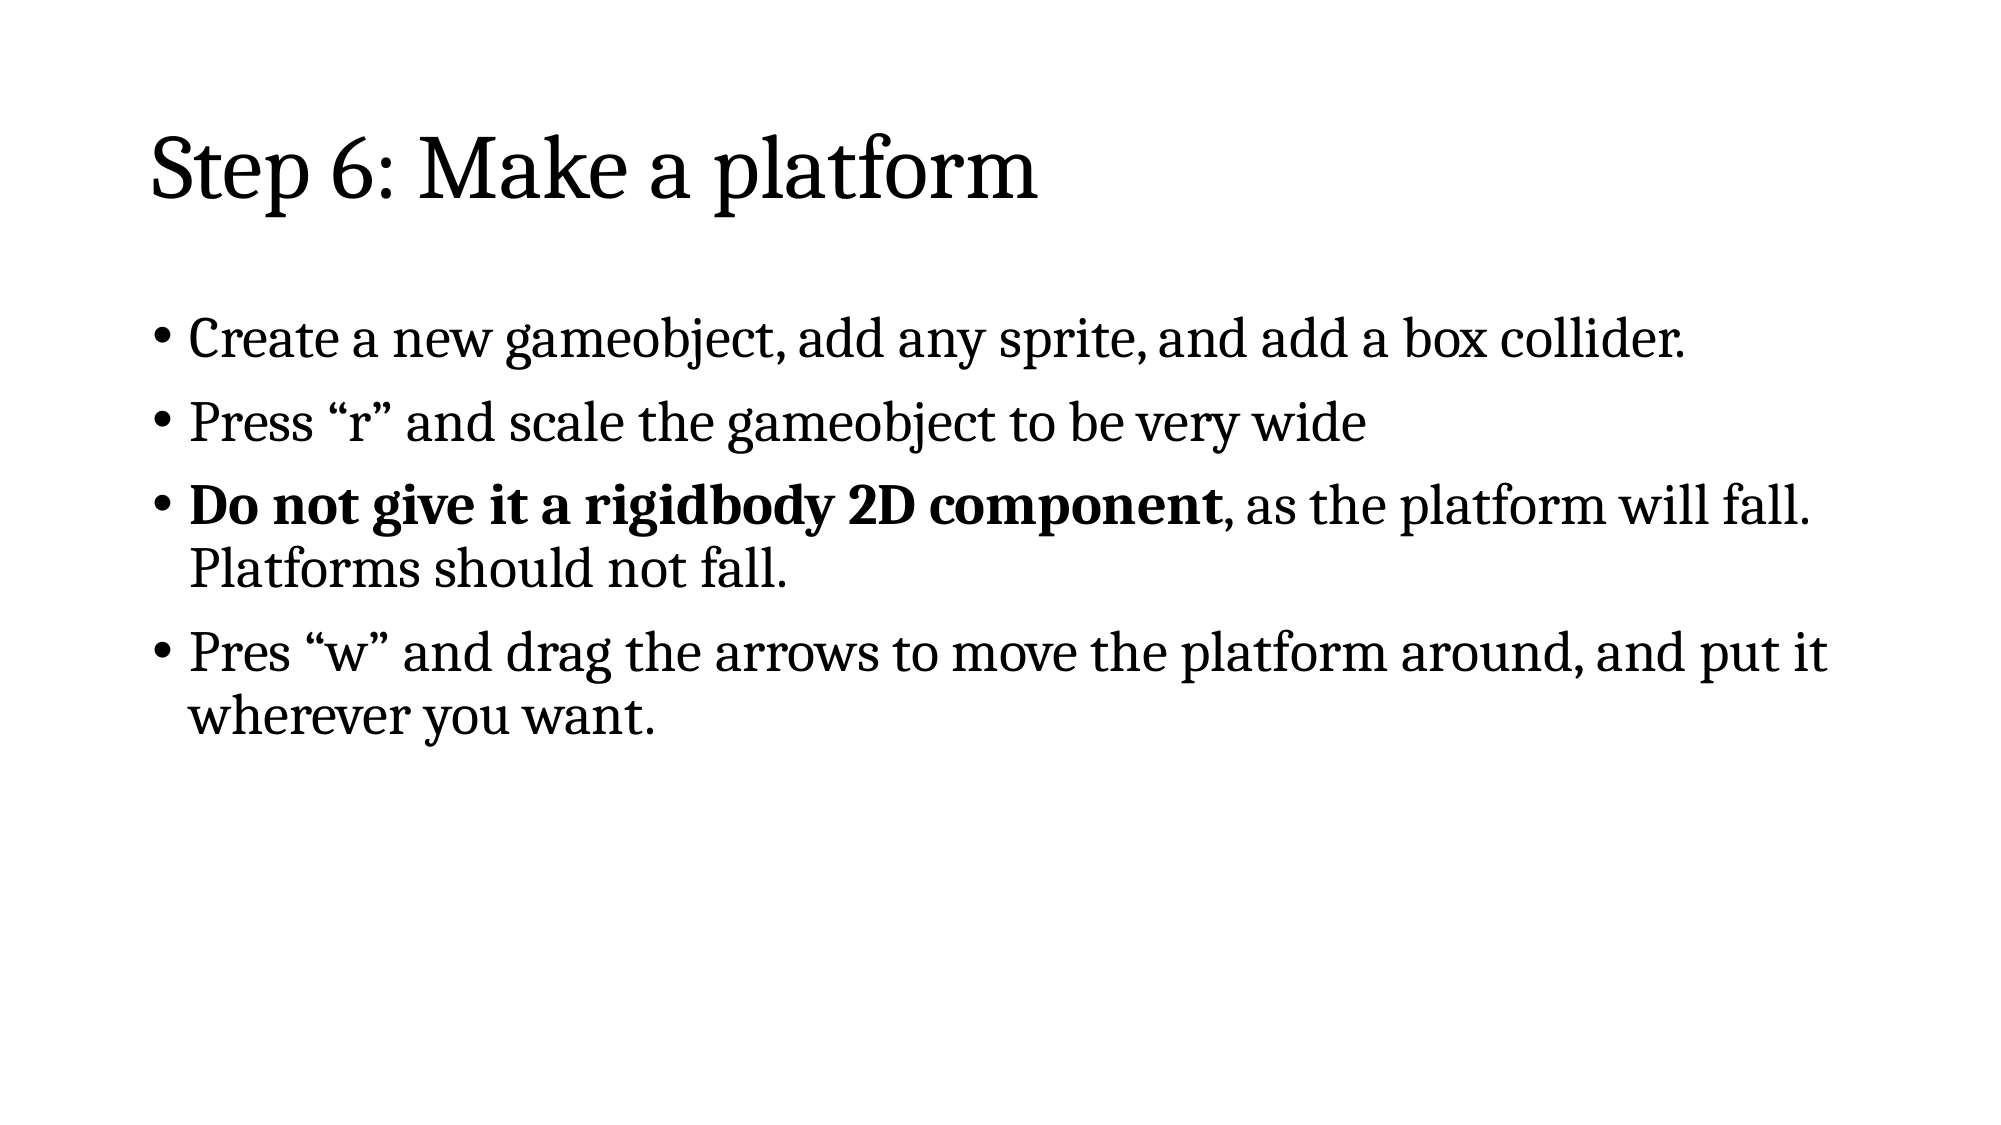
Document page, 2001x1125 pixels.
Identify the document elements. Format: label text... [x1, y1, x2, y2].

title Step 6: Make a platform [137, 59, 1863, 278]
list Create a new gameobject, add any sprite, and add a box collider. Press “r” and scale the gameobject to be very wide Do not give it a rigidbody 2D component, as the platform will fall. Platforms should not fall. Pres “w” and drag the arrows to move the platform around, and put it wherever you want. [137, 299, 1863, 1014]
